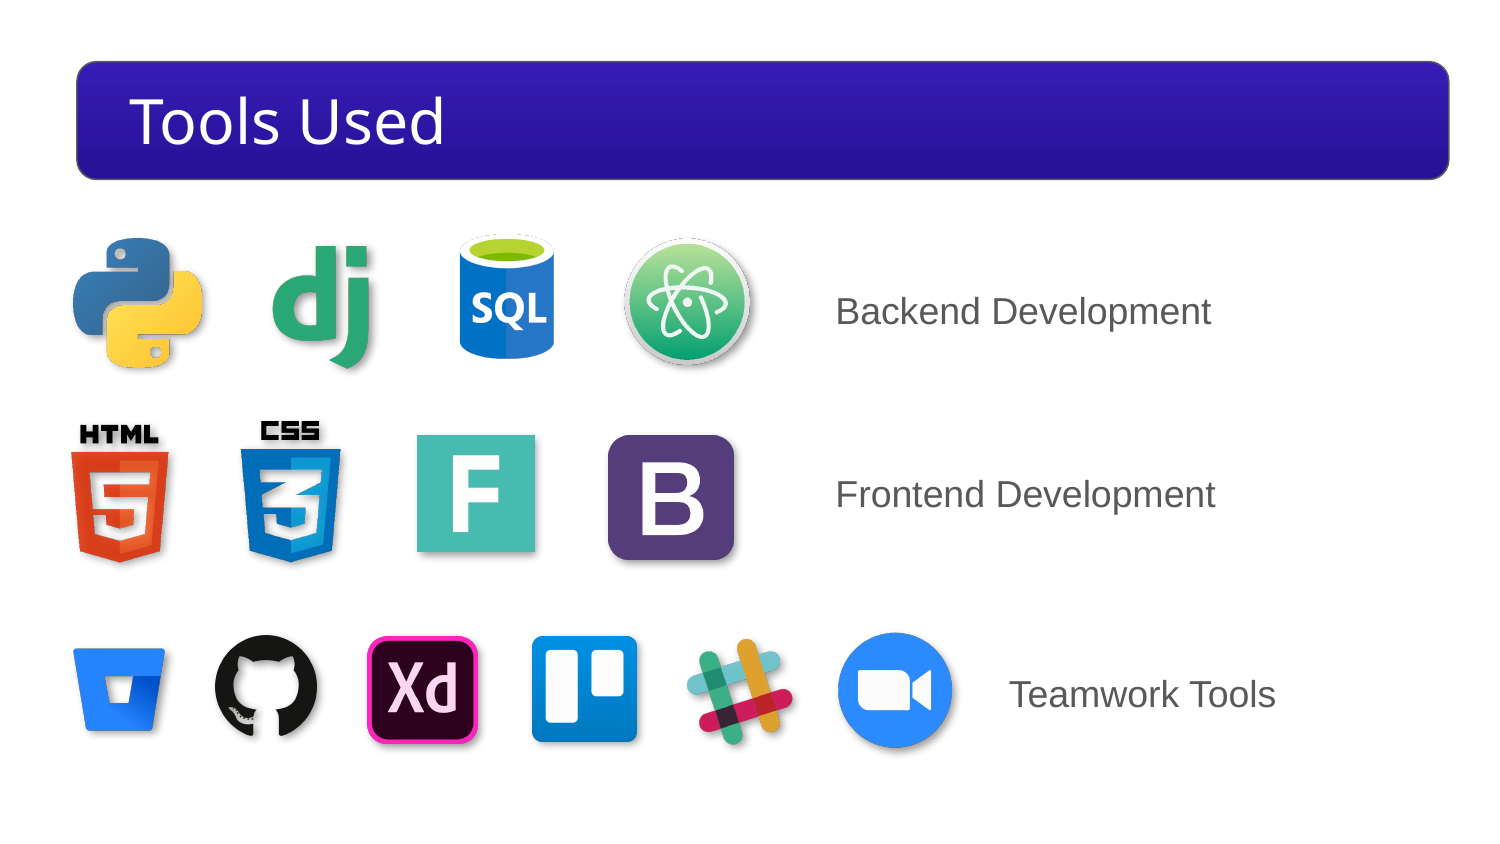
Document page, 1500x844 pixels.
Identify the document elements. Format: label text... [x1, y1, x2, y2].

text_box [73, 625, 1418, 755]
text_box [73, 234, 1244, 369]
title Tools Used [114, 67, 1449, 162]
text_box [70, 410, 1244, 573]
